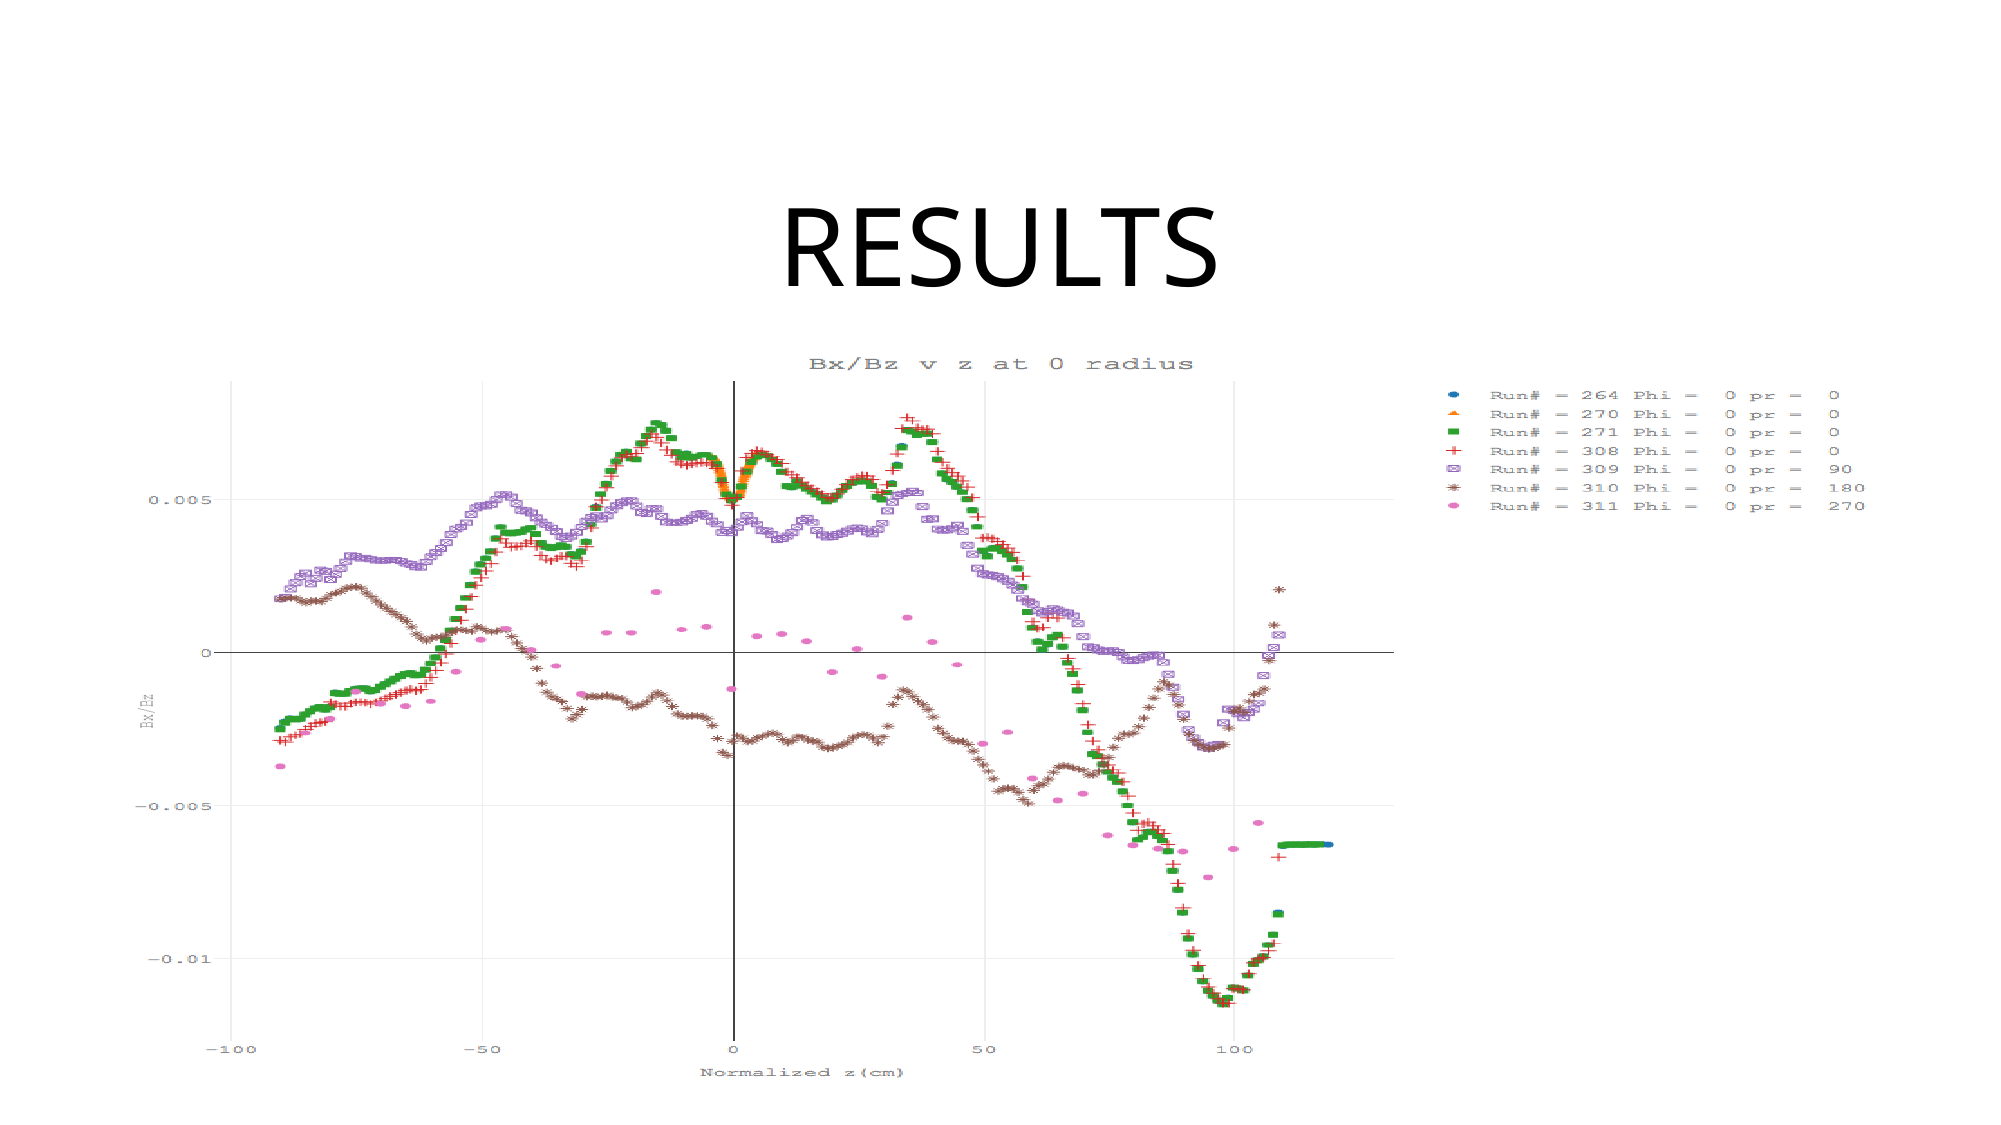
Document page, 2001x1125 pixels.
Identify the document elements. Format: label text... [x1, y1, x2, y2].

picture [34, 317, 1971, 1118]
title RESULTS [249, 184, 1750, 317]
